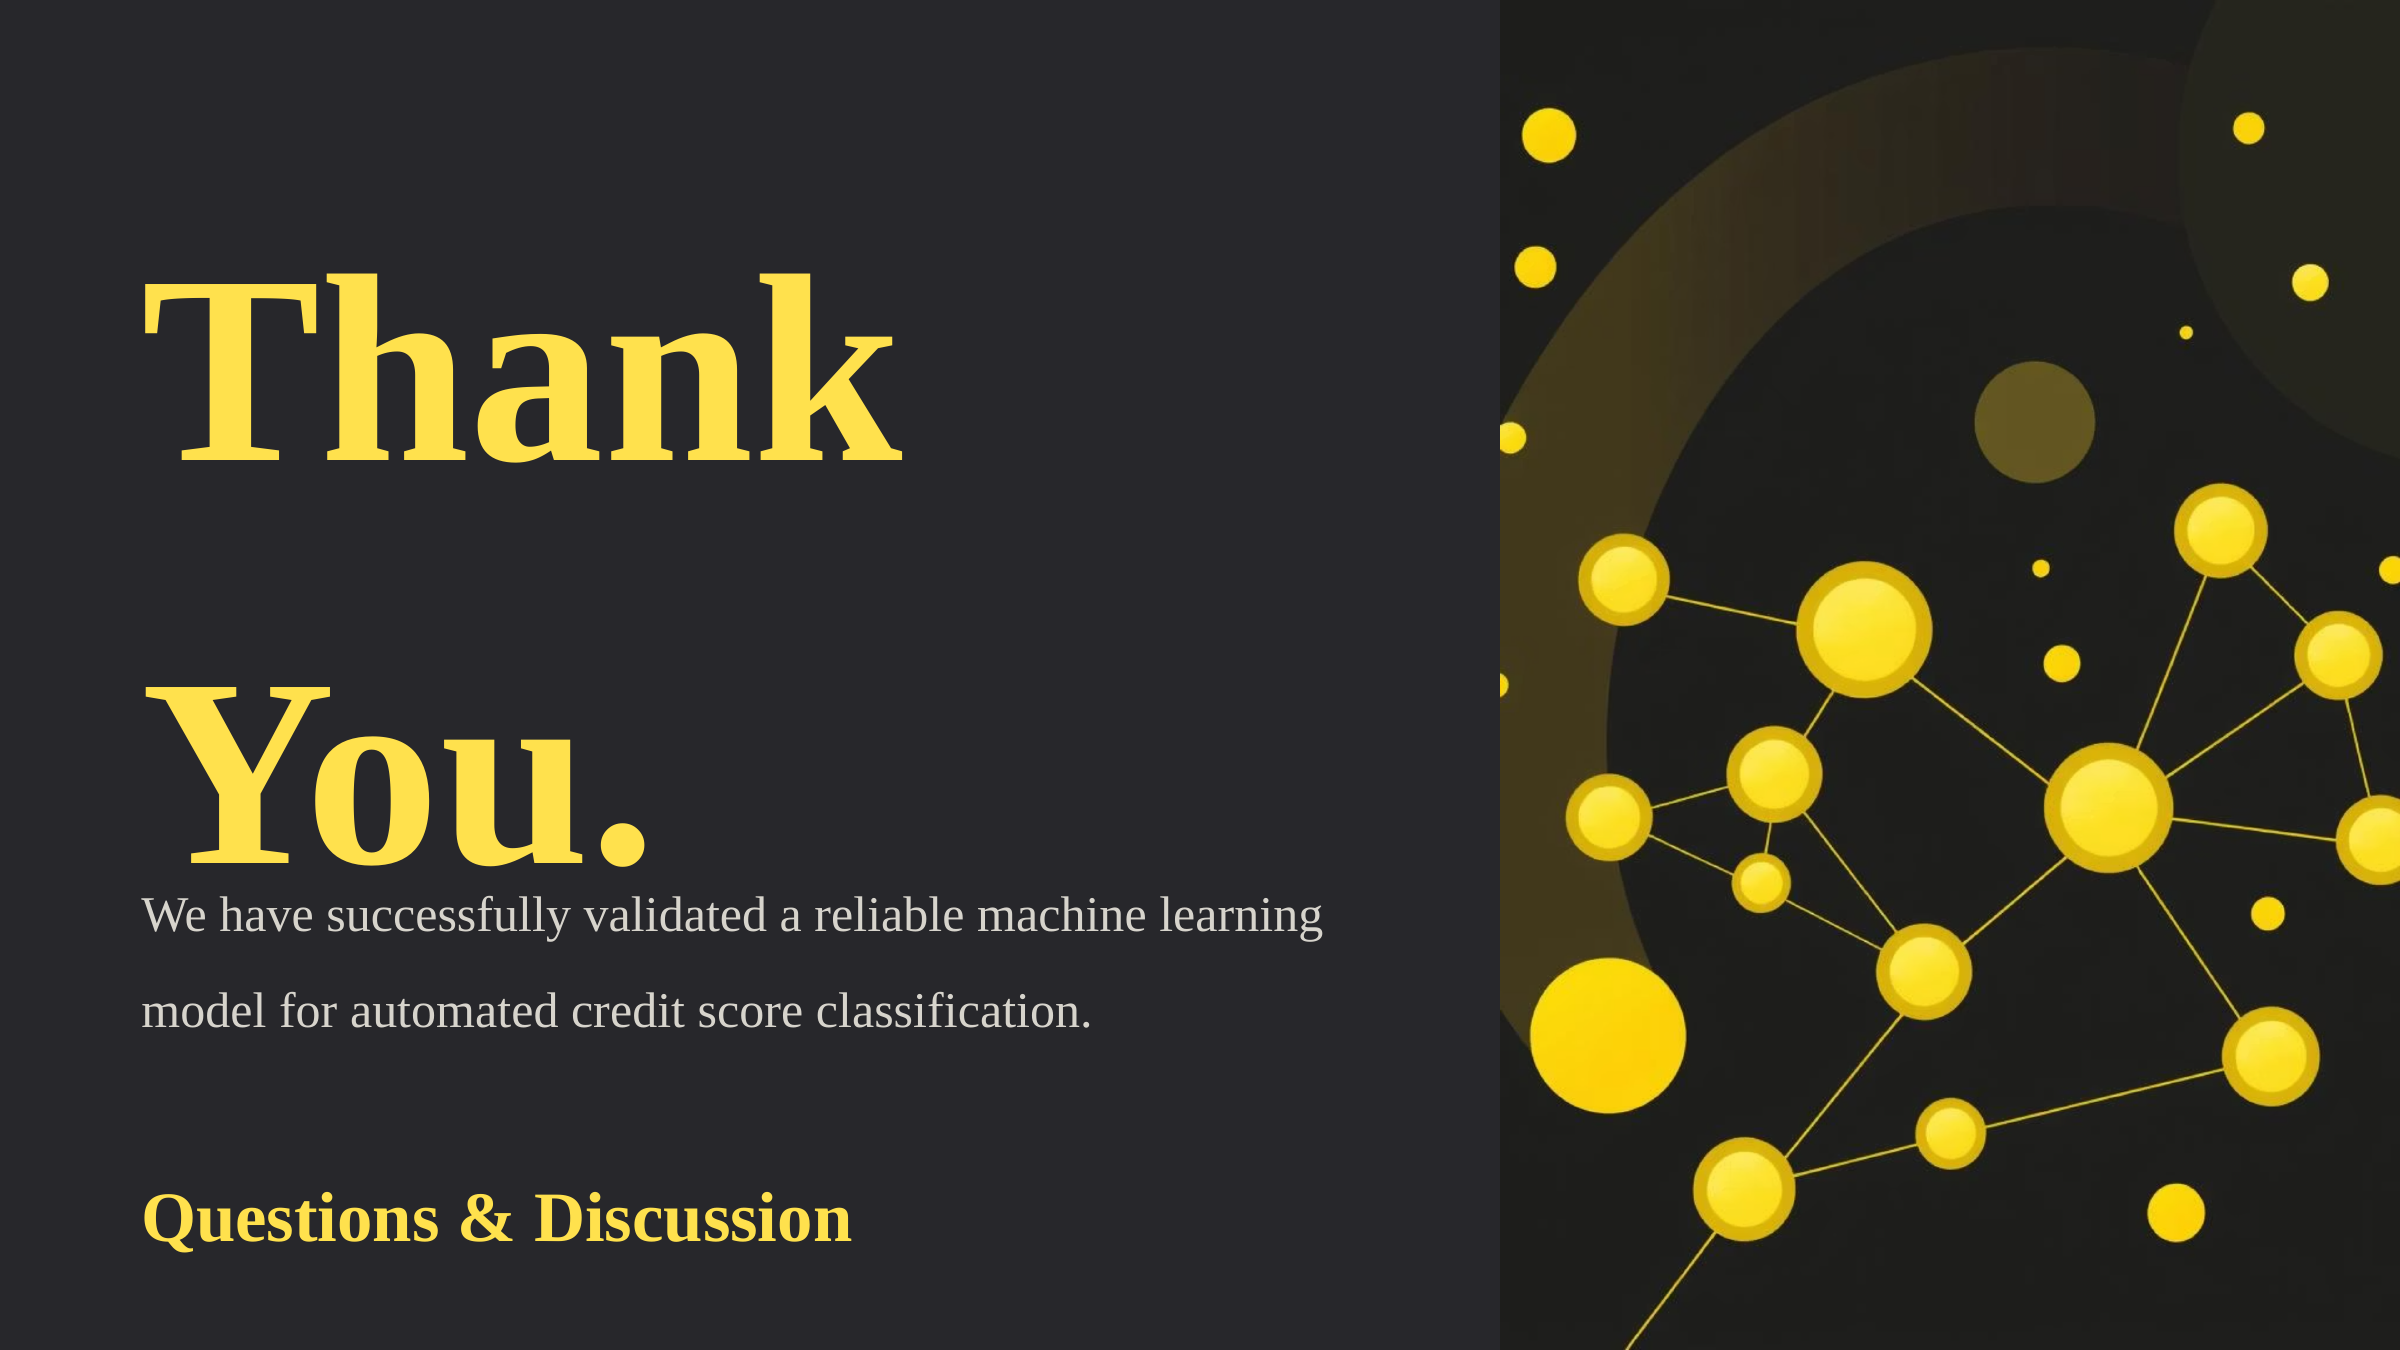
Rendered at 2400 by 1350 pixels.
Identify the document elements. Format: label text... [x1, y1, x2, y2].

text_box Questions & Discussion [141, 1148, 1029, 1239]
text_box Thank You. [141, 111, 1359, 785]
picture [1499, 0, 2400, 1350]
text_box We have successfully validated a reliable machine learning model for automated credit score classification. [141, 845, 1359, 1089]
